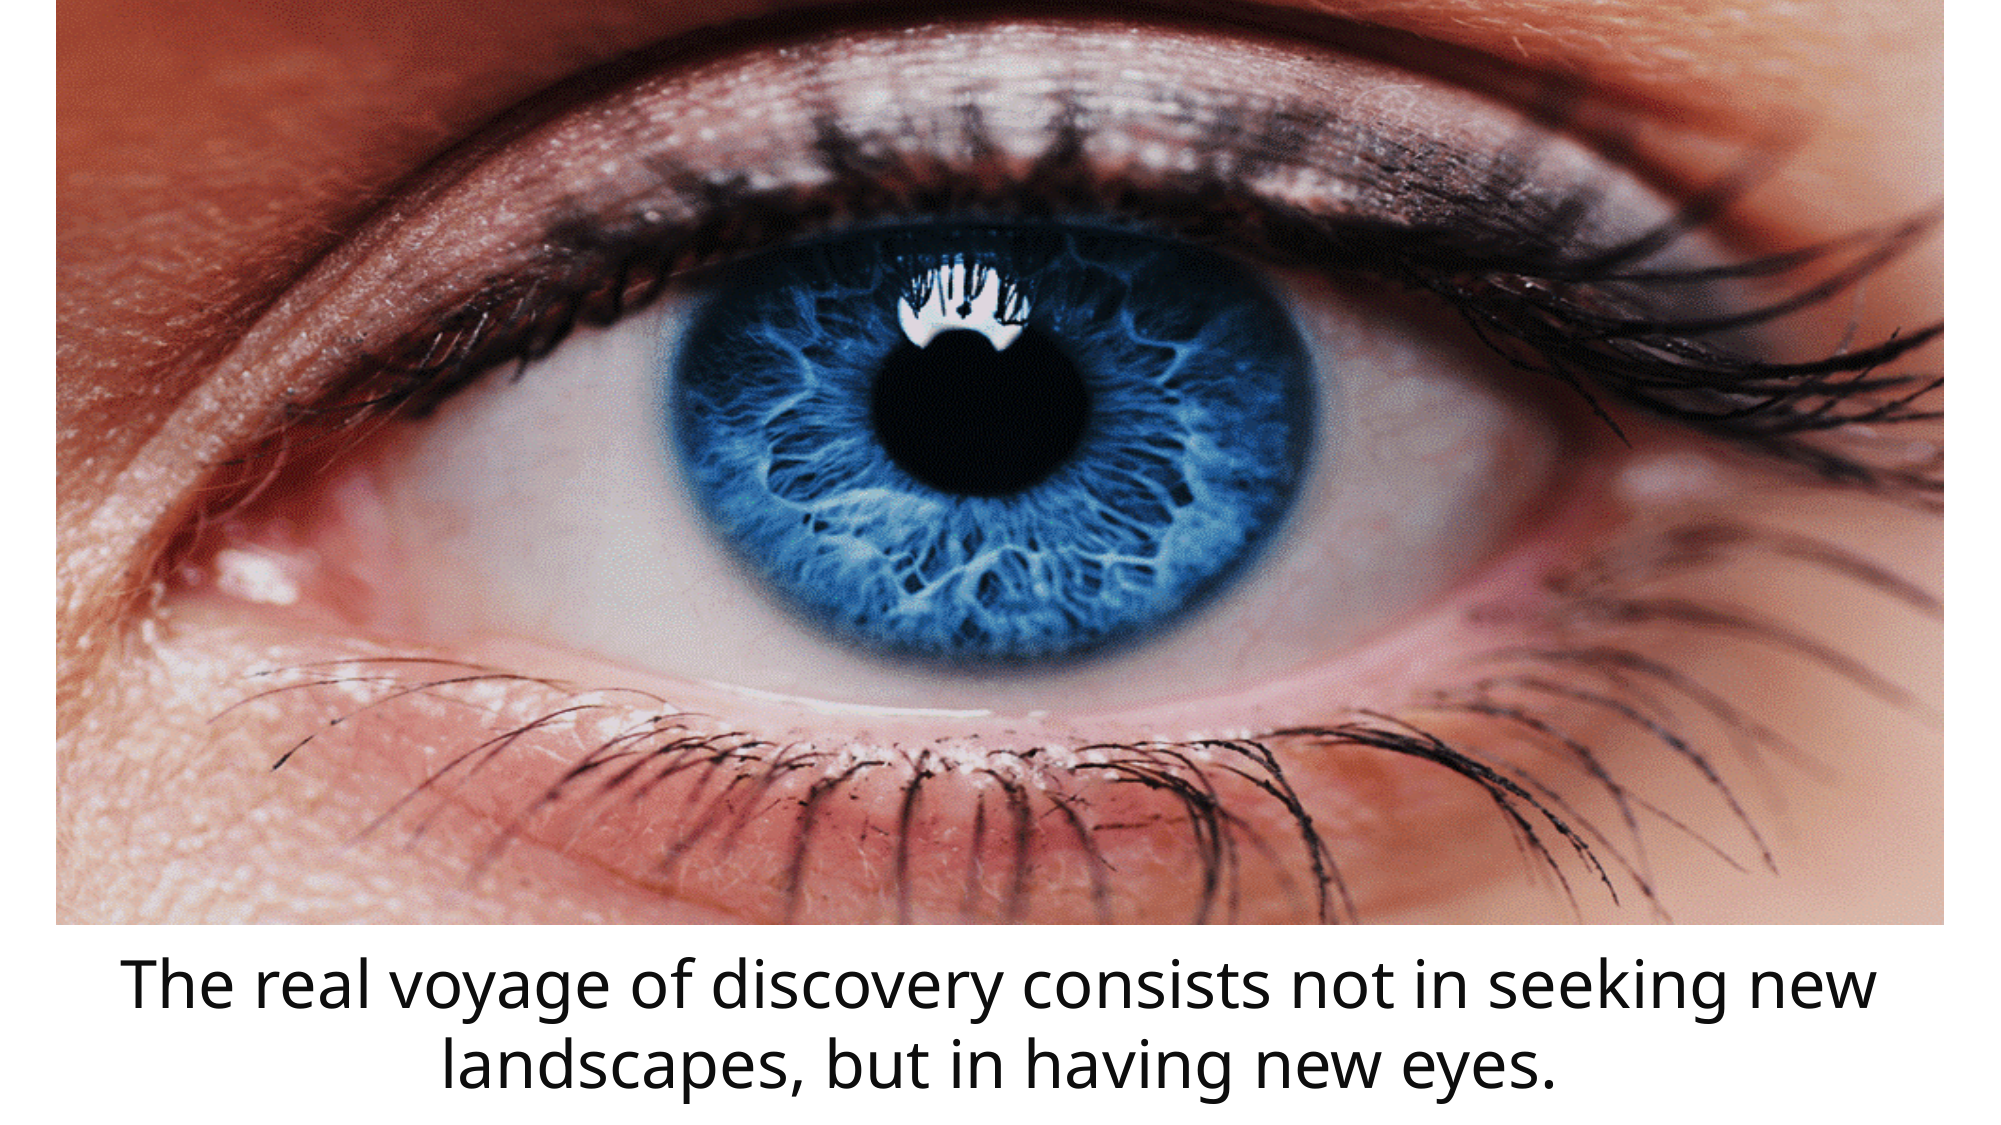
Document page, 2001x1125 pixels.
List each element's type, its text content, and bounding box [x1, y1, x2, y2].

picture [56, 0, 1944, 925]
text_box The real voyage of discovery consists not in seeking new landscapes, but in having new eyes. [40, 934, 1960, 1110]
